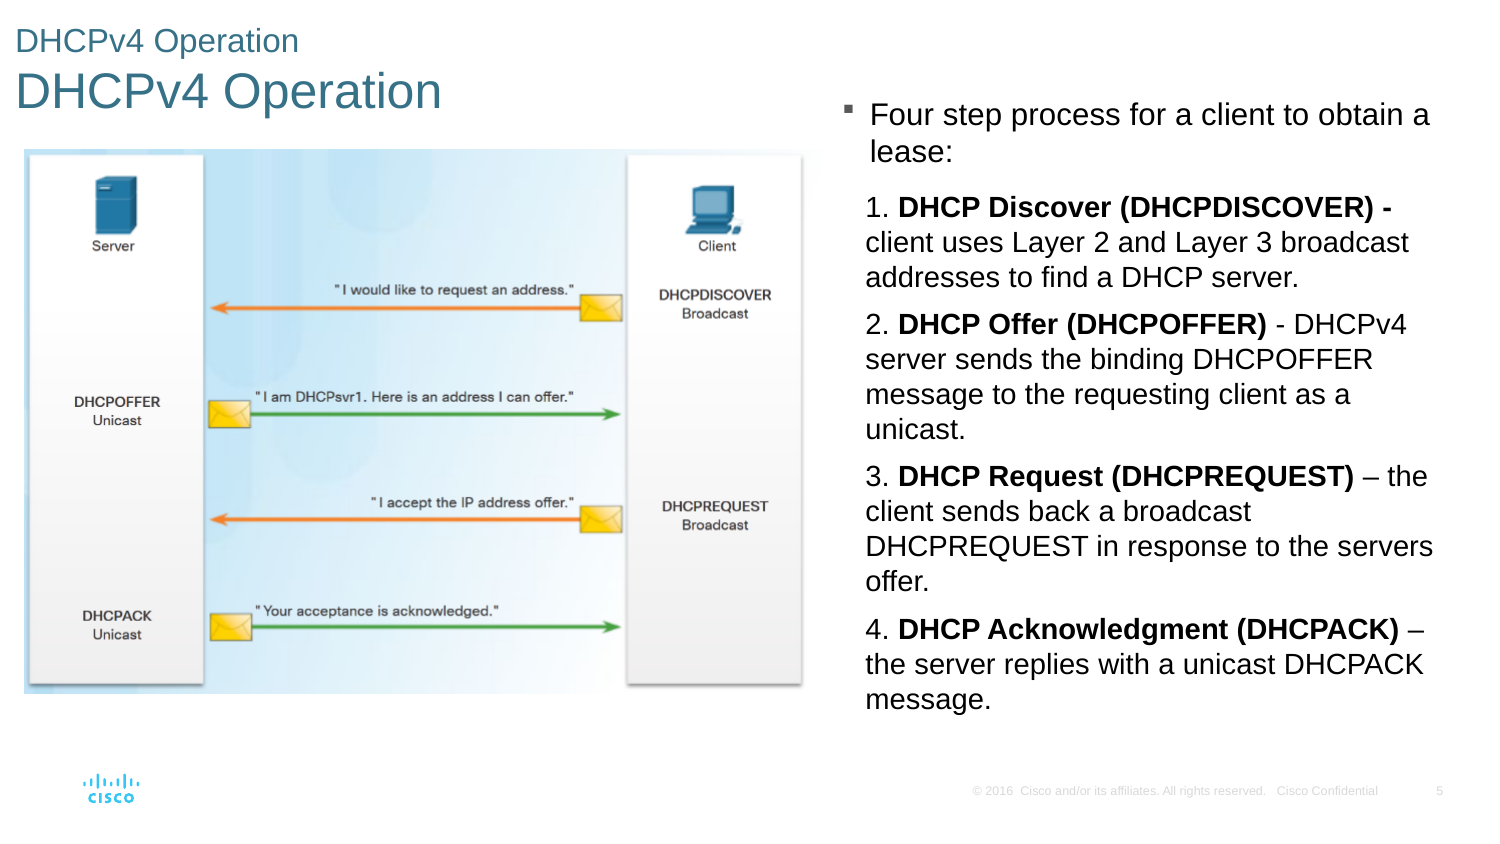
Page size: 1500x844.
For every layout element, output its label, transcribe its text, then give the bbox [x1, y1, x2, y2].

title DHCPv4 Operation DHCPv4 Operation [0, 6, 1500, 131]
list Four step process for a client to obtain a lease: 1. DHCP Discover (DHCPDISCOVER) - client uses Layer 2 and Layer 3 broadcast addresses to find a DHCP server. 2. DHCP Offer (DHCPOFFER) - DHCPv4 server sends the binding DHCPOFFER message to the requesting client as a unicast. 3. DHCP Request (DHCPREQUEST) – the client sends back a broadcast DHCPREQUEST in response to the servers offer. 4. DHCP Acknowledgment (DHCPACK) – the server replies with a unicast DHCPACK message. [827, 131, 1476, 776]
picture [23, 149, 821, 694]
